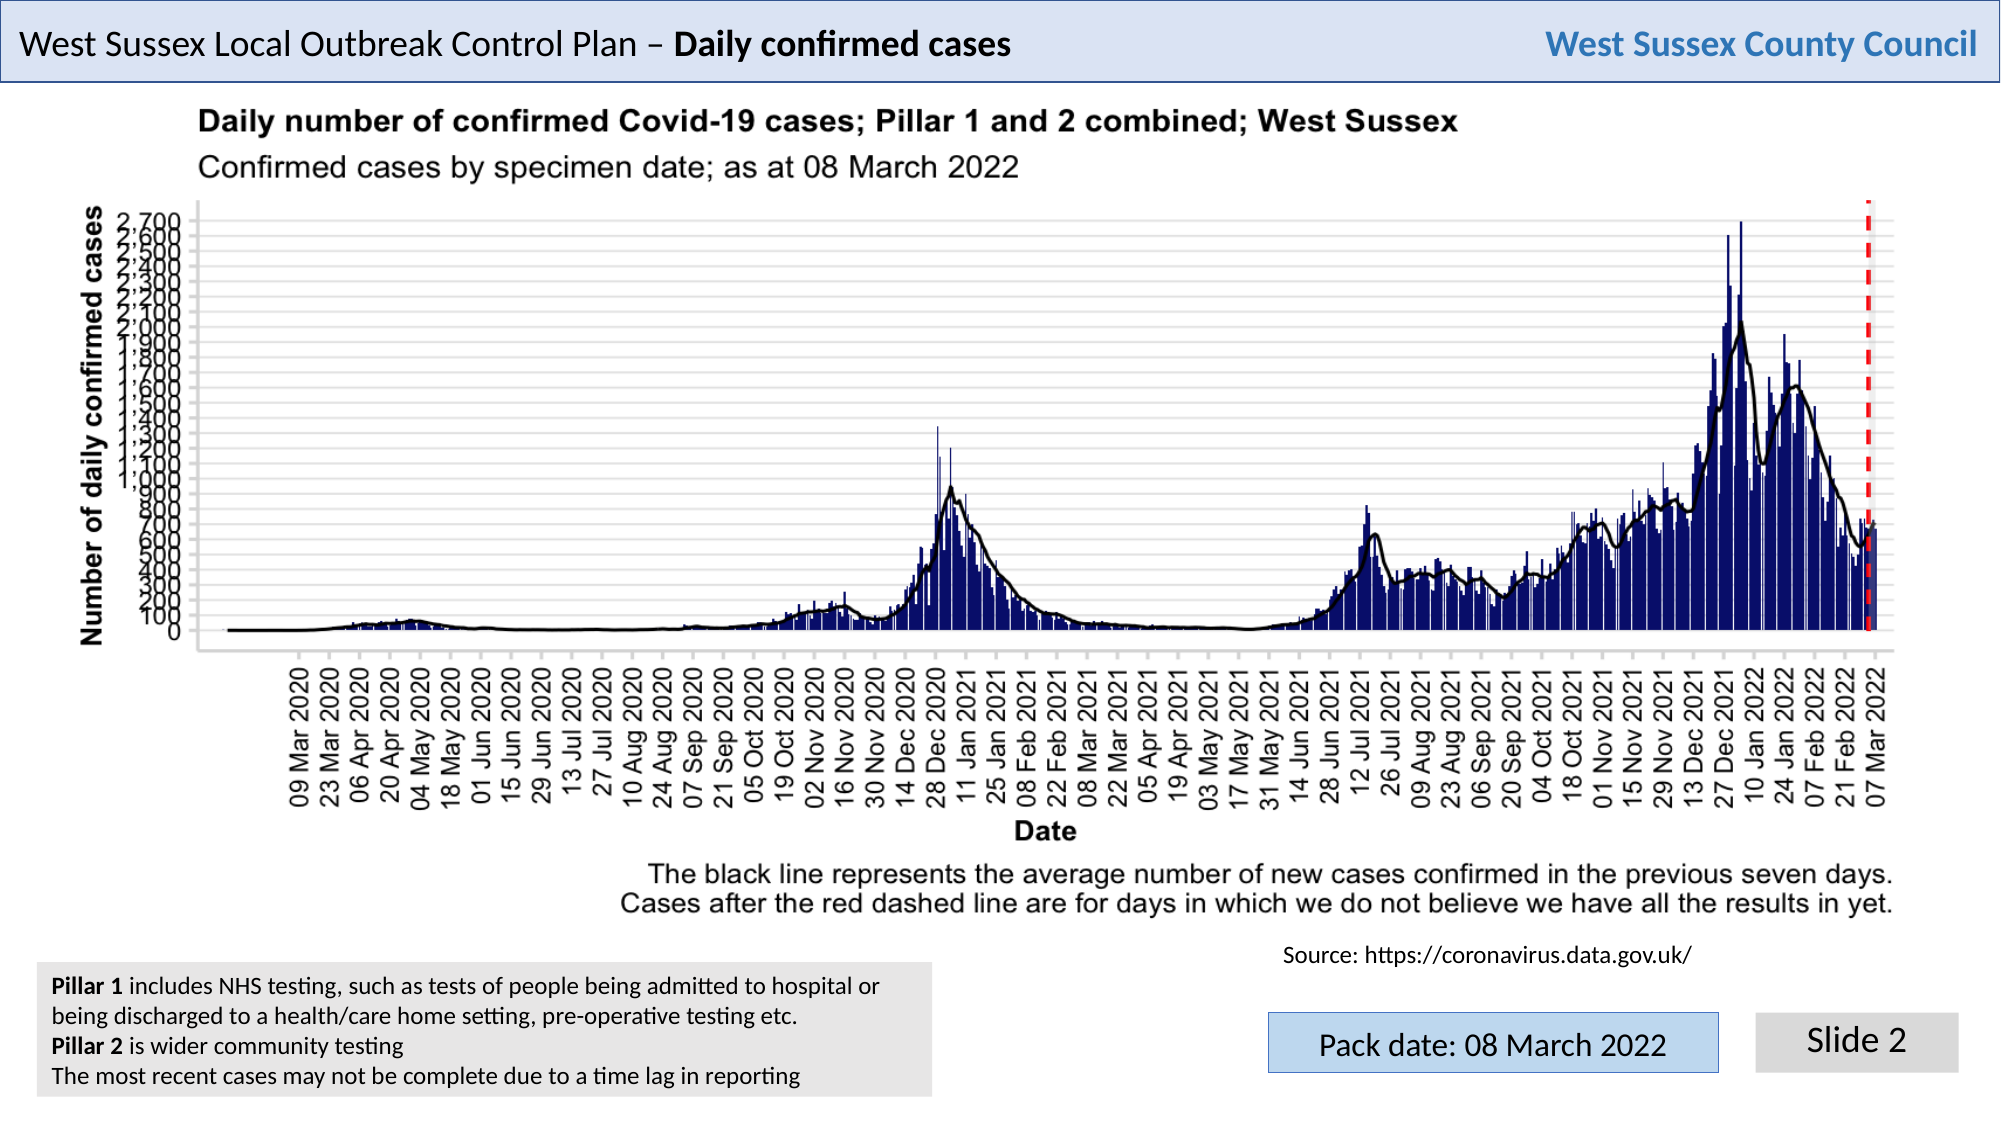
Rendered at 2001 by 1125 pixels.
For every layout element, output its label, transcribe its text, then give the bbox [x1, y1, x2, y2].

picture [63, 91, 1912, 935]
list Source: https://coronavirus.data.gov.uk/ [1268, 935, 1912, 995]
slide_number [1268, 1012, 1719, 1073]
list Slide 2 [1755, 1012, 1959, 1073]
